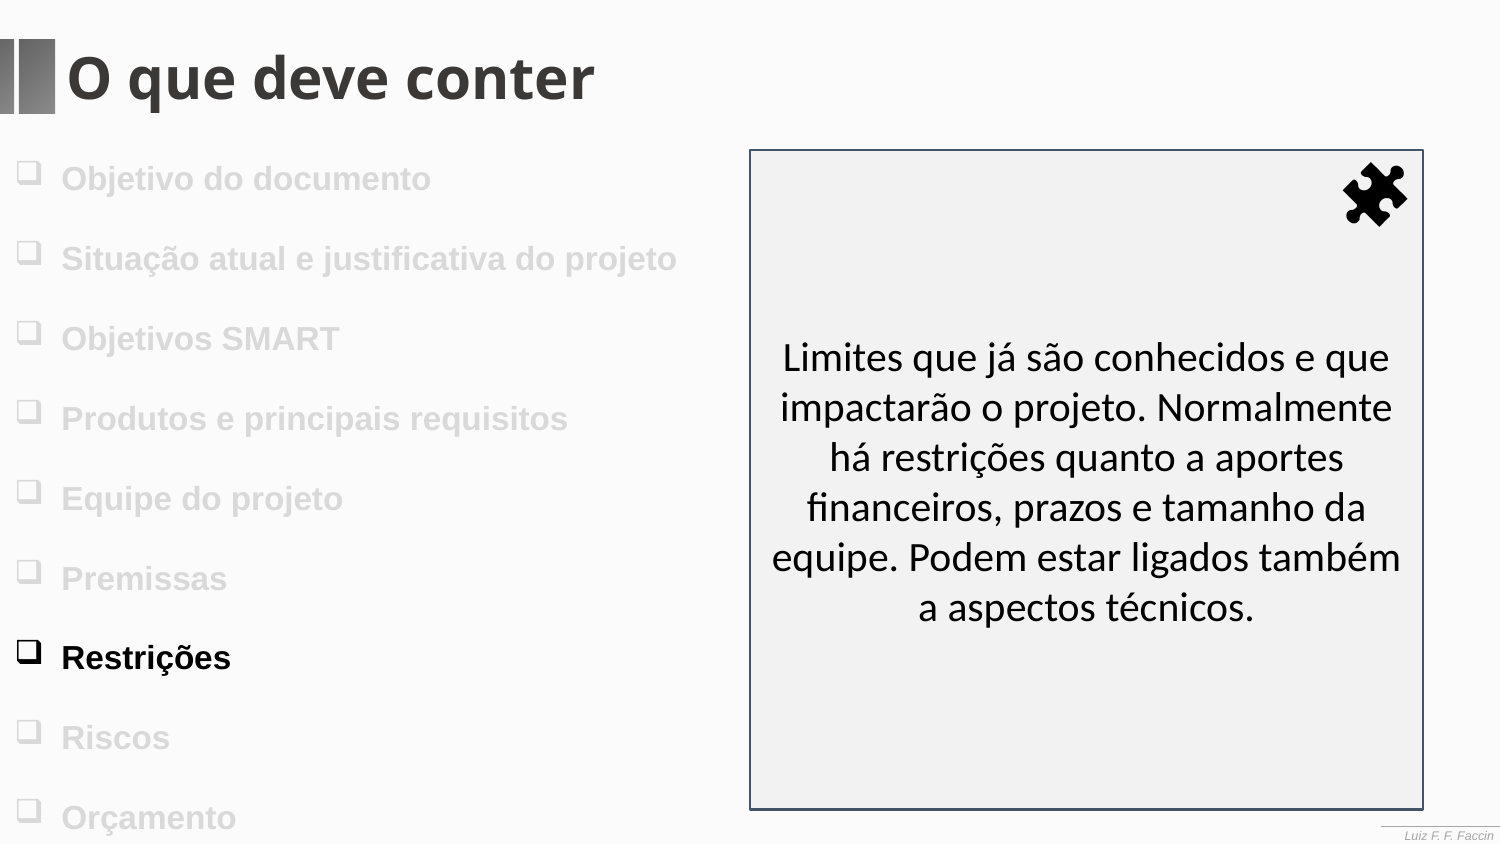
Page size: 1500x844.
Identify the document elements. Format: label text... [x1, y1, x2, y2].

text_box Limites que já são conhecidos e que impactarão o projeto. Normalmente há restrições quanto a aportes financeiros, prazos e tamanho da equipe. Podem estar ligados também a aspectos técnicos. [749, 149, 1424, 811]
text_box Objetivo do documento Situação atual e justificativa do projeto Objetivos SMART Produtos e principais requisitos Equipe do projeto Premissas Restrições Riscos Orçamento [0, 150, 892, 844]
text_box O que deve conter [51, 34, 1500, 119]
picture [1336, 157, 1414, 235]
